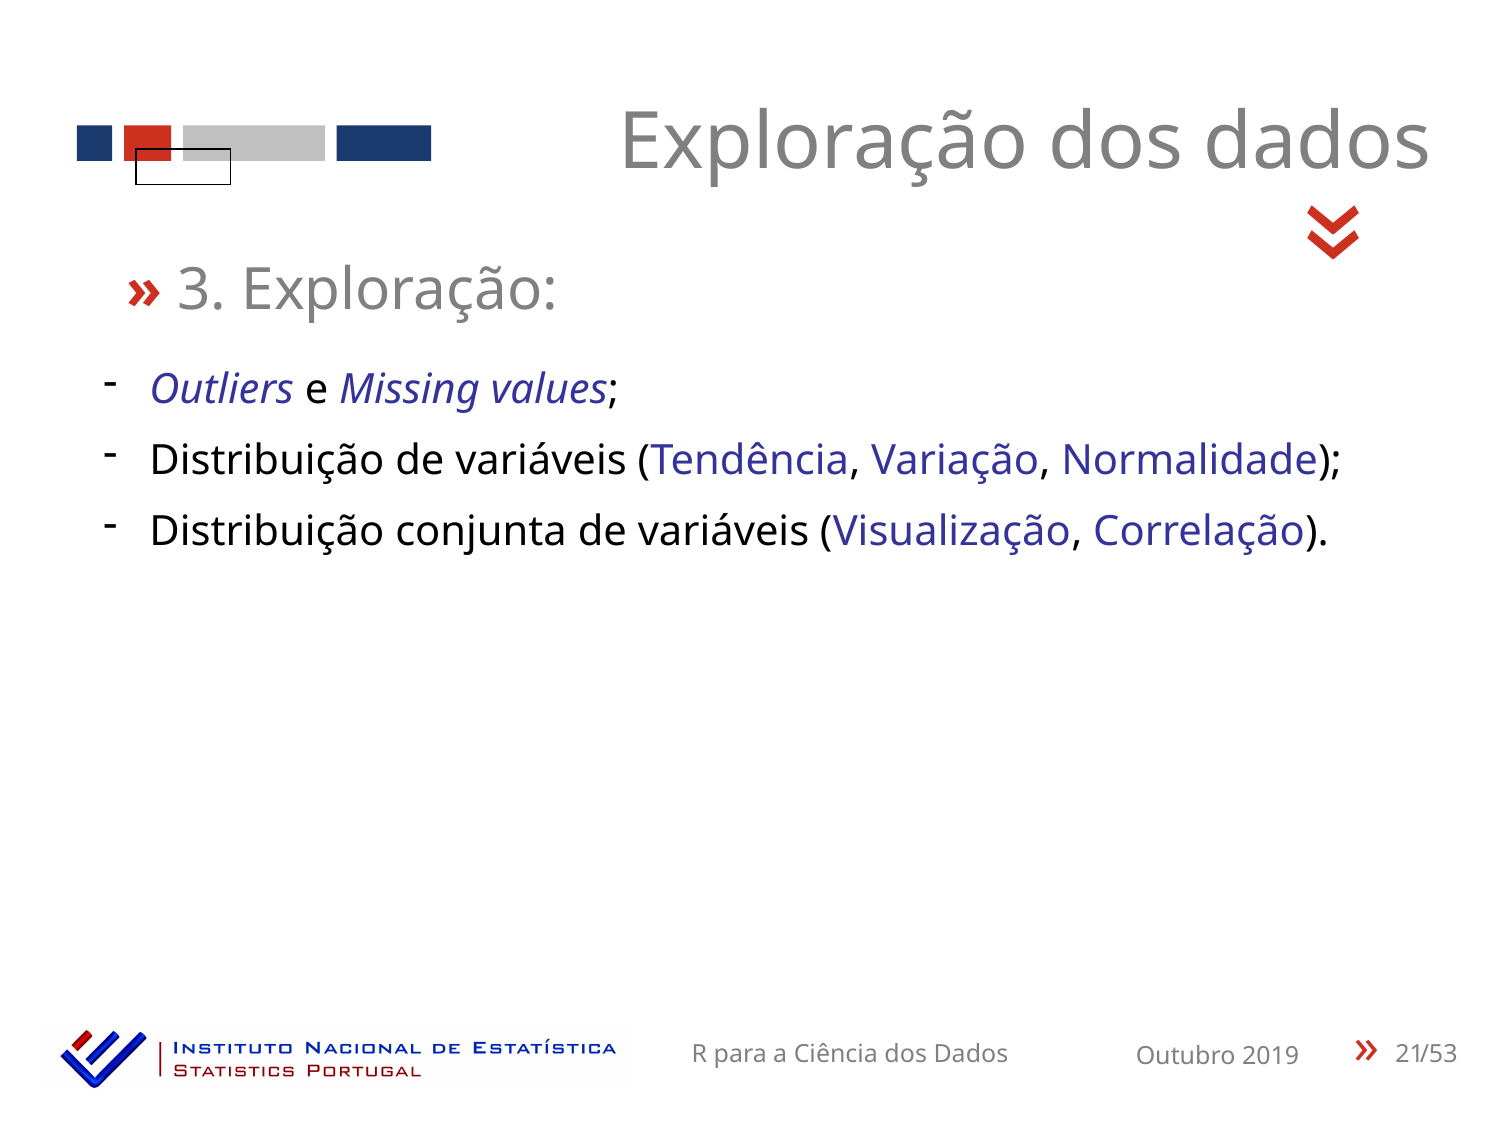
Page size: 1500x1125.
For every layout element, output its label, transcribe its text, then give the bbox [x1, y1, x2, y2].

picture [41, 1023, 638, 1093]
text_box Outliers e Missing values; Distribuição de variáveis (Tendência, Variação, Normalidade); Distribuição conjunta de variáveis (Visualização, Correlação). [88, 354, 1412, 561]
text_box « [1234, 207, 1400, 280]
text_box 21 [1380, 1029, 1447, 1075]
text_box Exploração dos dados [454, 66, 1447, 207]
text_box » 3. Exploração: [111, 243, 1376, 329]
